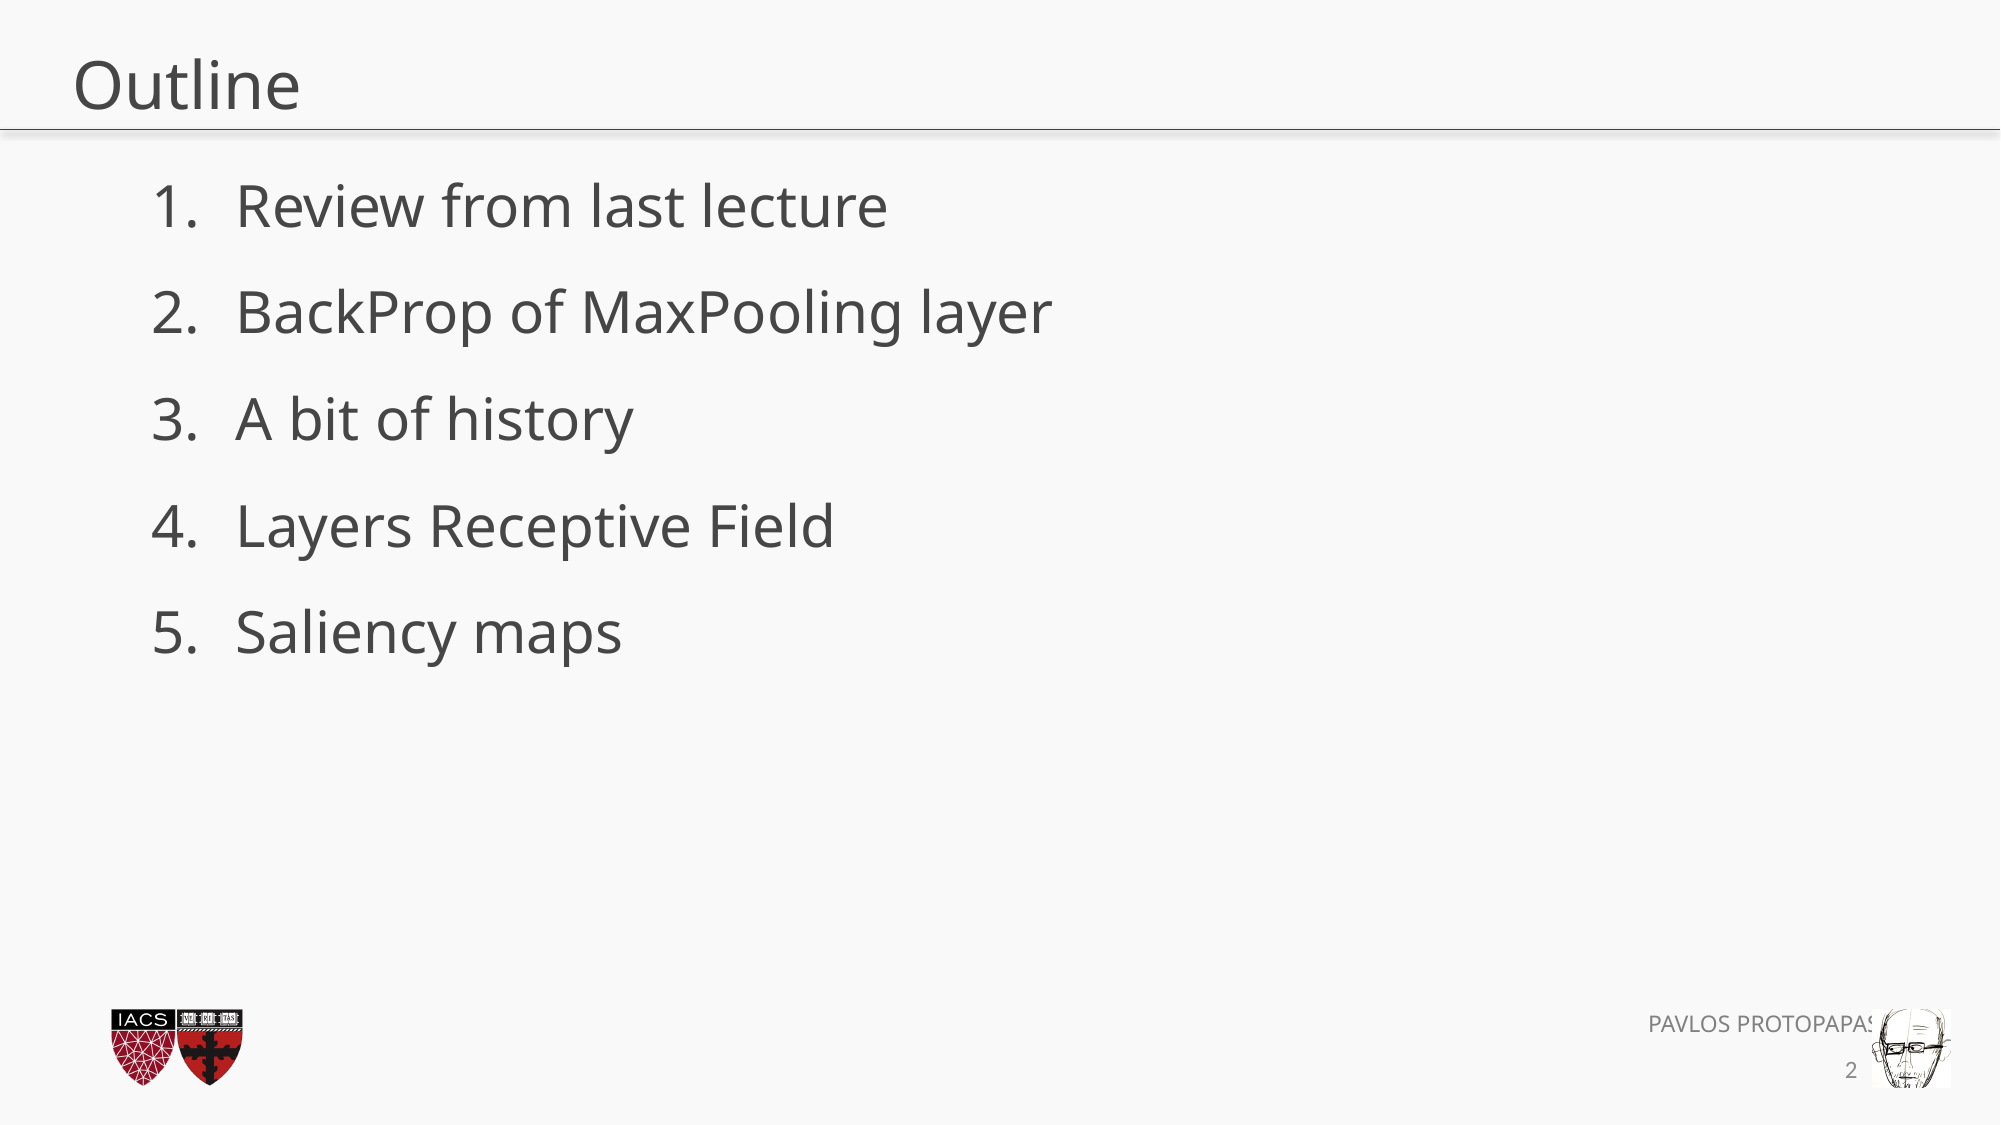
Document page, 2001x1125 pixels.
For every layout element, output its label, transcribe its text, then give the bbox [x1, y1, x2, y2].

list Review from last lecture BackProp of MaxPooling layer A bit of history Layers Receptive Field Saliency maps [136, 161, 1831, 508]
slide_number 2 [1405, 1038, 1873, 1099]
picture [109, 1009, 243, 1086]
title Outline [57, 35, 1943, 162]
picture [1872, 1009, 1951, 1088]
